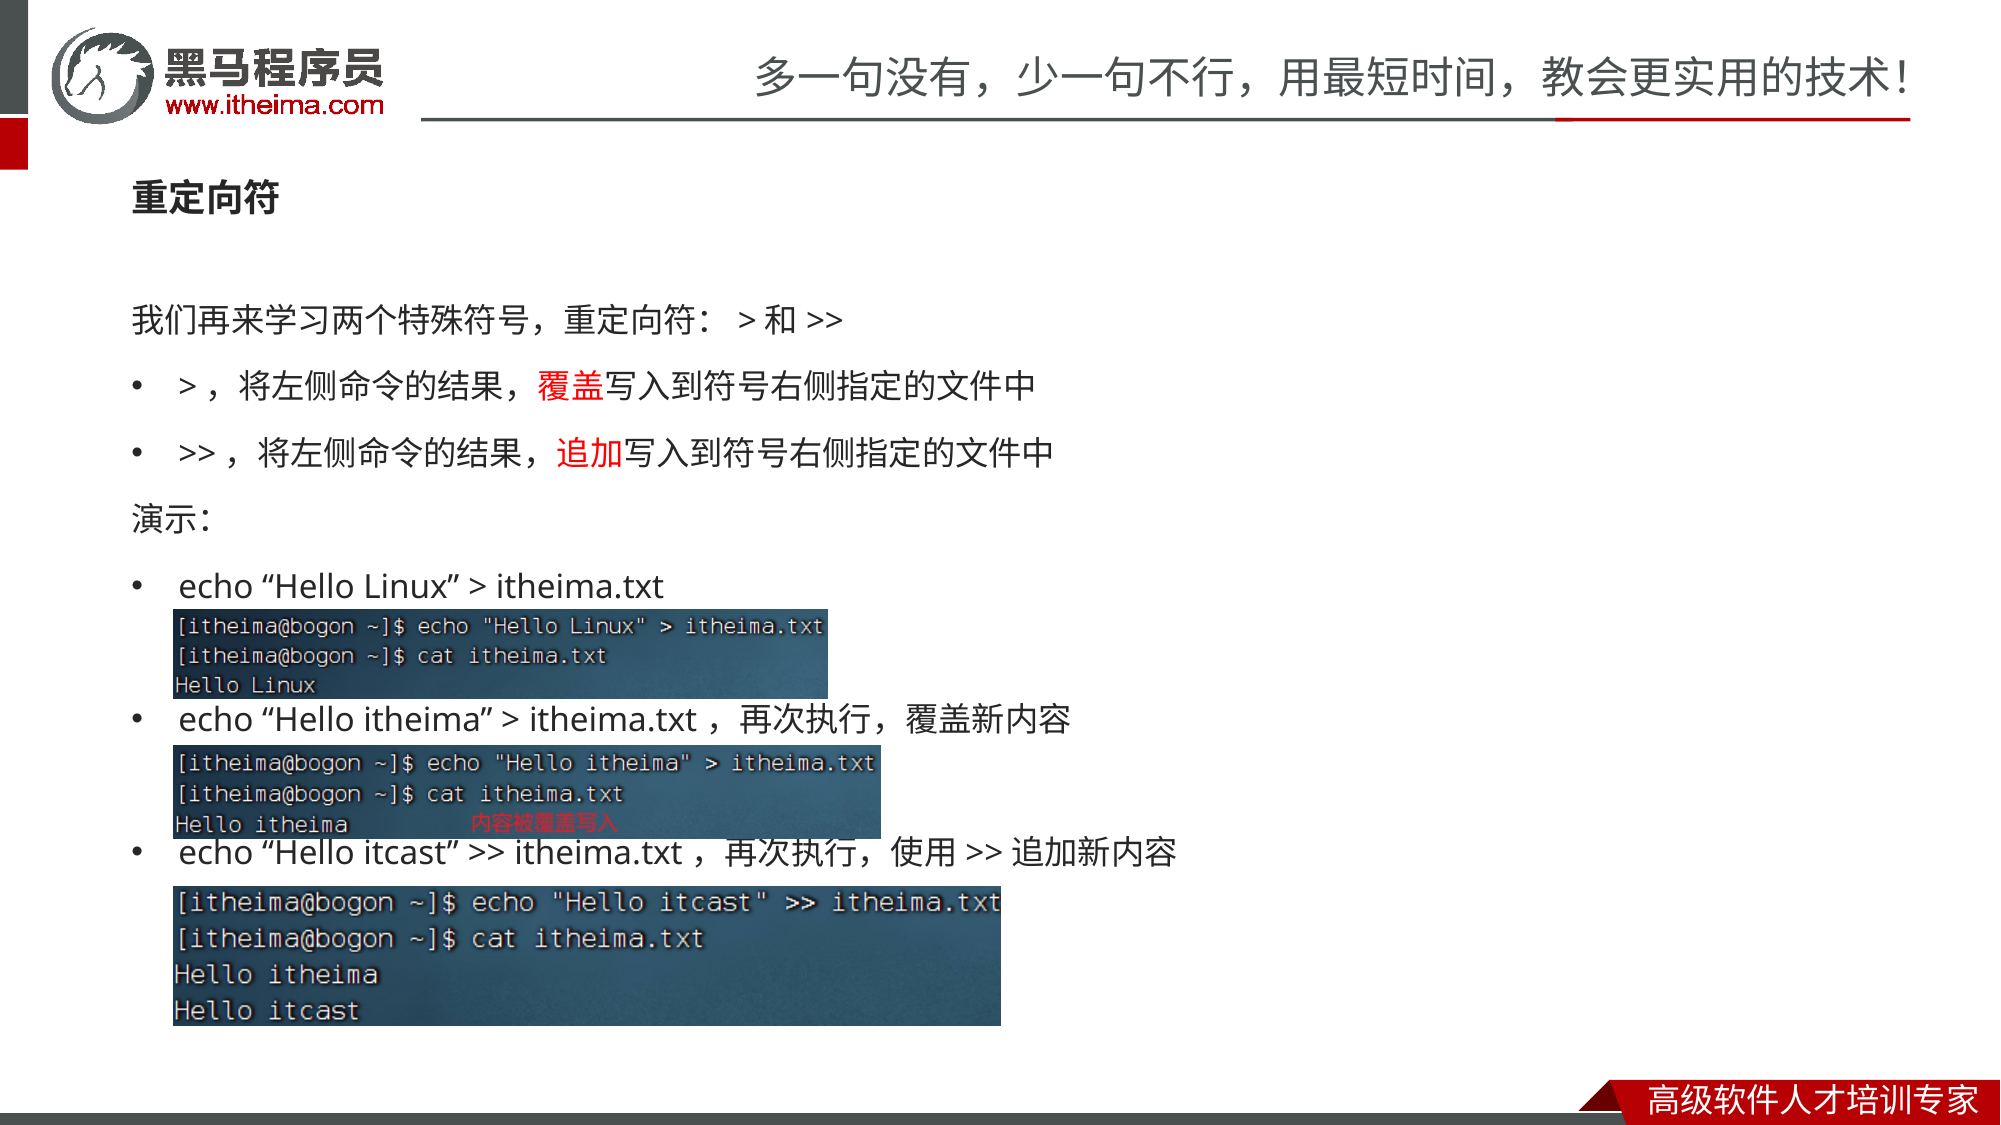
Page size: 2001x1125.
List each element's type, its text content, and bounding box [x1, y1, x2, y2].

list 重定向符 [116, 154, 1872, 239]
list 我们再来学习两个特殊符号，重定向符：>和>> >，将左侧命令的结果，覆盖写入到符号右侧指定的文件中 >>，将左侧命令的结果，追加写入到符号右侧指定的文件中 演示： echo “Hello Linux” > itheima.txt echo “Hello itheima” > itheima.txt，再次执行，覆盖新内容 echo “Hello itcast” >> itheima.txt，再次执行，使用>>追加新内容 [116, 271, 1872, 964]
picture [173, 885, 1001, 1026]
picture [50, 26, 384, 125]
picture [173, 745, 882, 839]
picture [173, 609, 828, 699]
